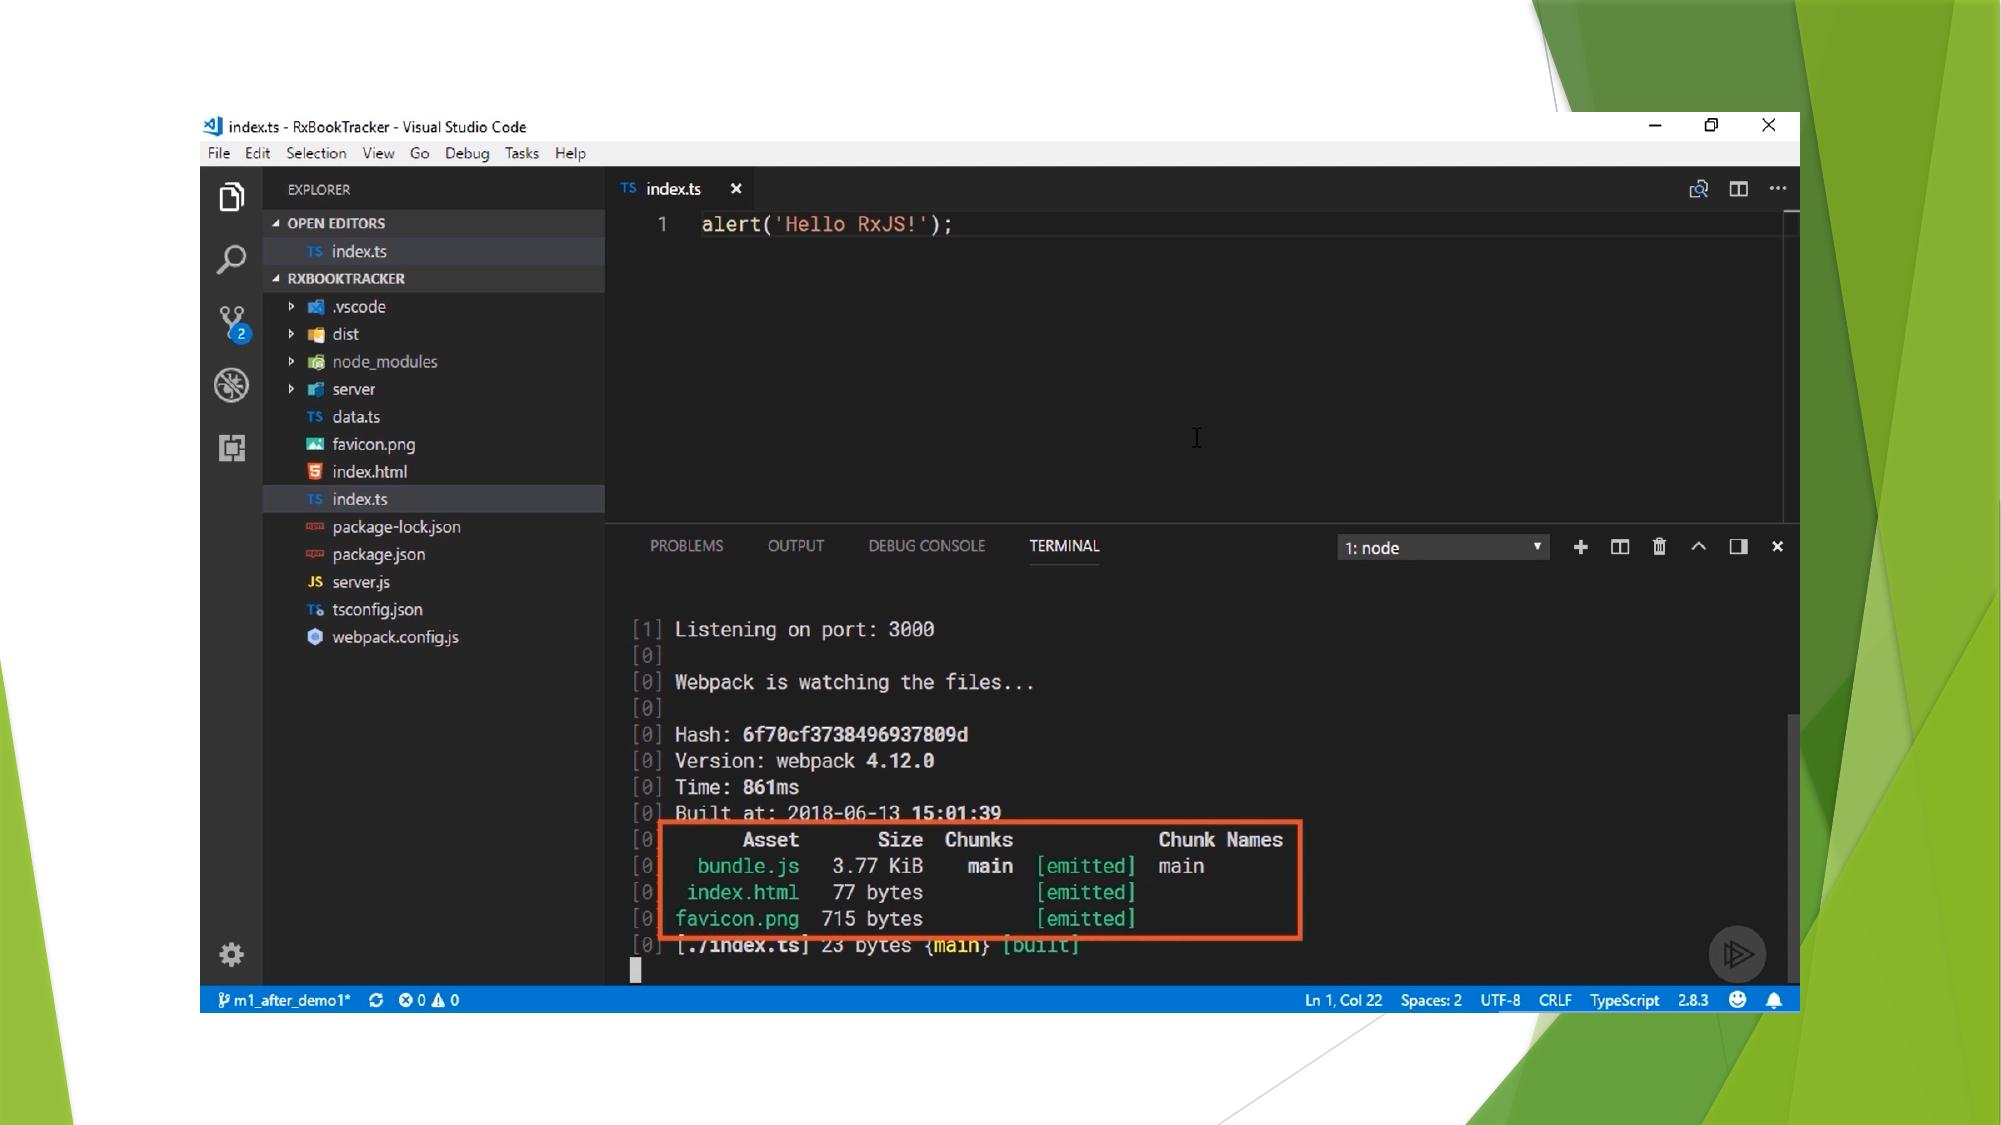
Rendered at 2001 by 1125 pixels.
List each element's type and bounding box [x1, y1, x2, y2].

picture [199, 111, 1801, 1013]
